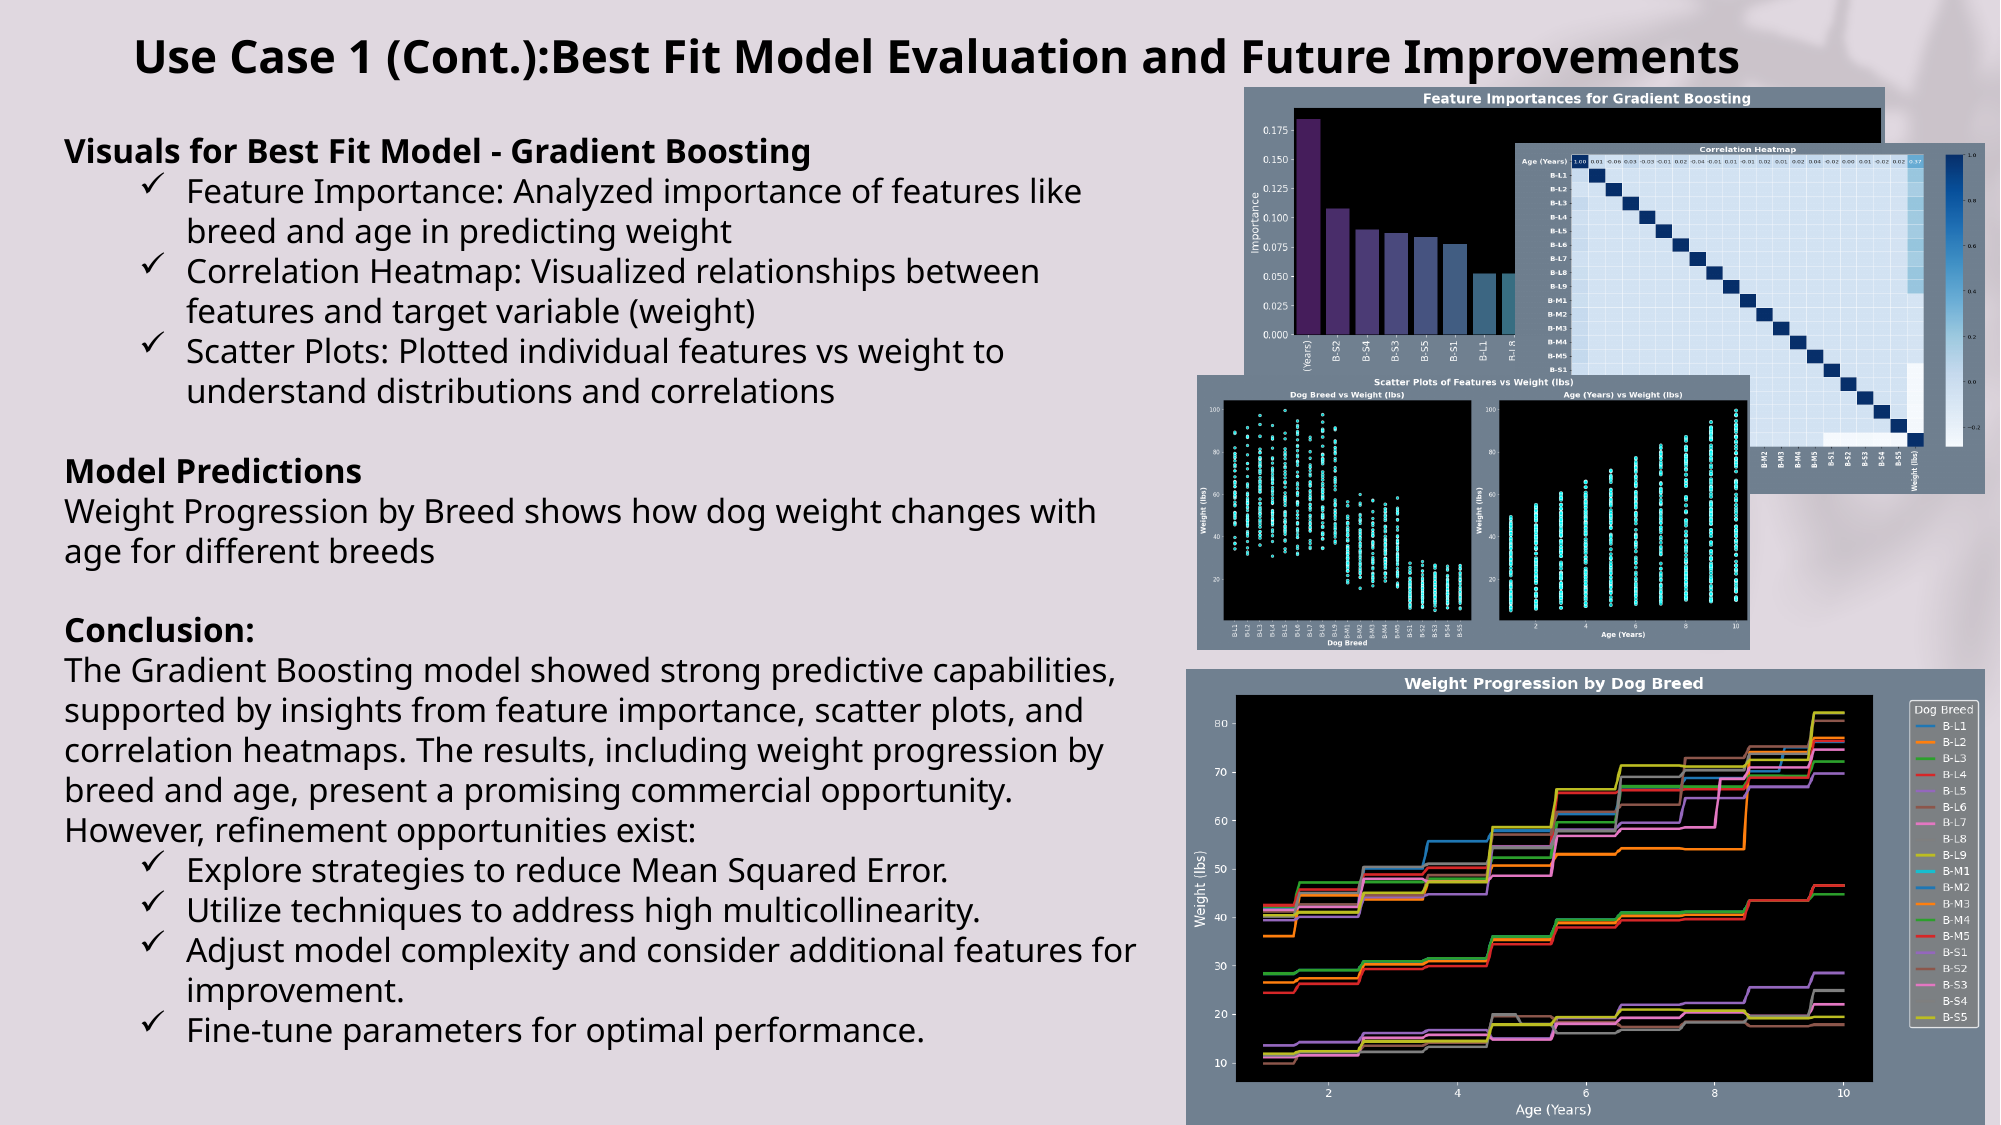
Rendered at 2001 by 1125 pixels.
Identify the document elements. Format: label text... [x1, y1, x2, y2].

picture [1186, 669, 1985, 1125]
text_box Visuals for Best Fit Model - Gradient Boosting Feature Importance: Analyzed importance of features like breed and age in predicting weight Correlation Heatmap: Visualized relationships between features and target variable (weight) Scatter Plots: Plotted individual features vs weight to understand distributions and correlations Model Predictions Weight Progression by Breed shows how dog weight changes with age for different breeds Conclusion: The Gradient Boosting model showed strong predictive capabilities, supported by insights from feature importance, scatter plots, and correlation heatmaps. The results, including weight progression by breed and age, present a promising commercial opportunity. However, refinement opportunities exist: Explore strategies to reduce Mean Squared Error. Utilize techniques to address high multicollinearity. Adjust model complexity and consider additional features for improvement. Fine-tune parameters for optimal performance. [49, 123, 1159, 1057]
text_box Use Case 1 (Cont.):Best Fit Model Evaluation and Future Improvements [118, 20, 1854, 90]
picture [1197, 87, 1985, 650]
